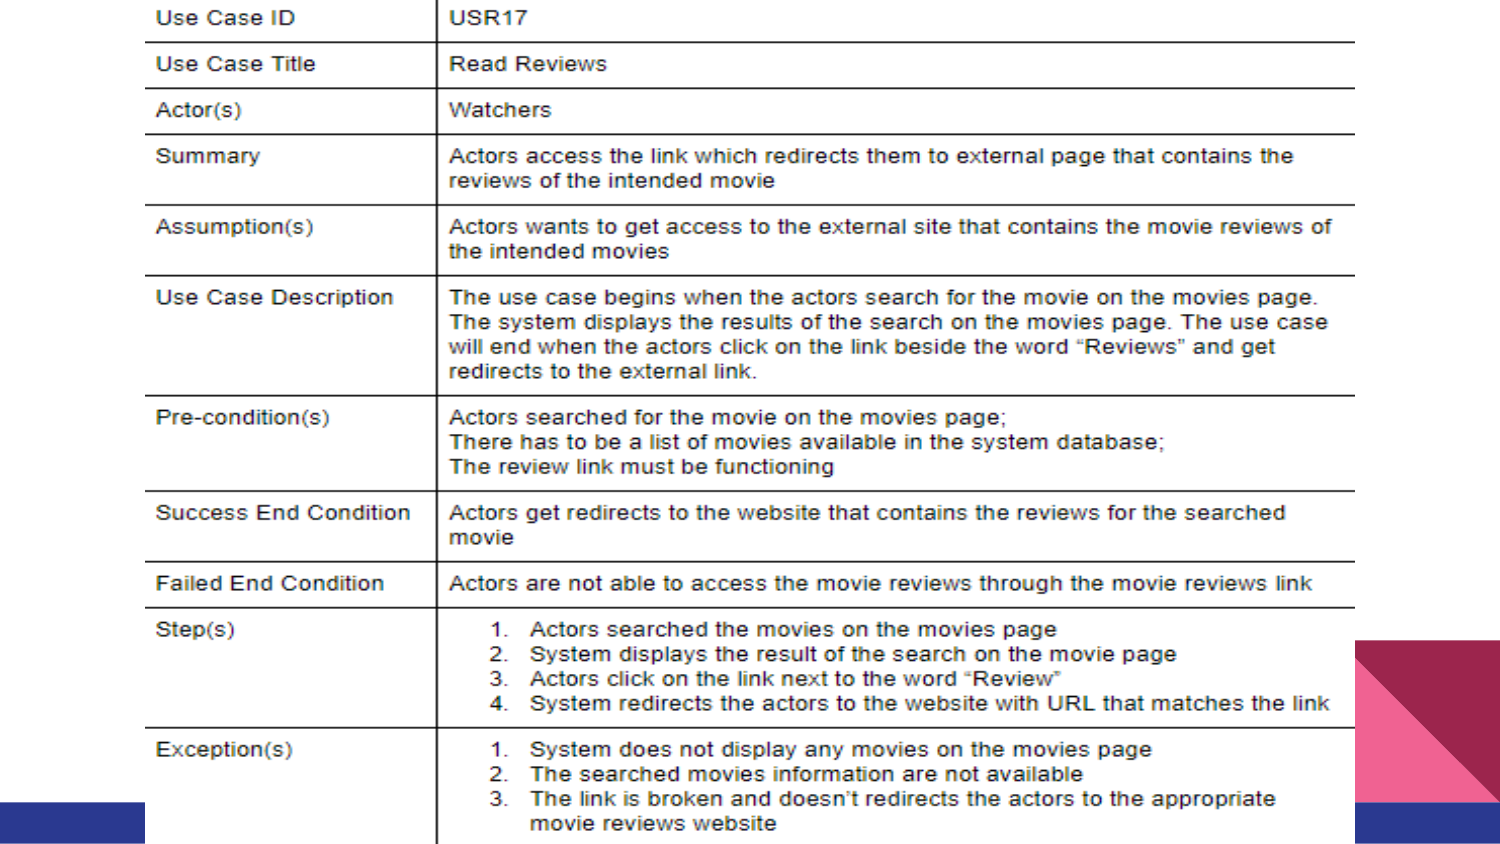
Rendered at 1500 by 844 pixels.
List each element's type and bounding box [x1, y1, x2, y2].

picture [145, 0, 1355, 844]
